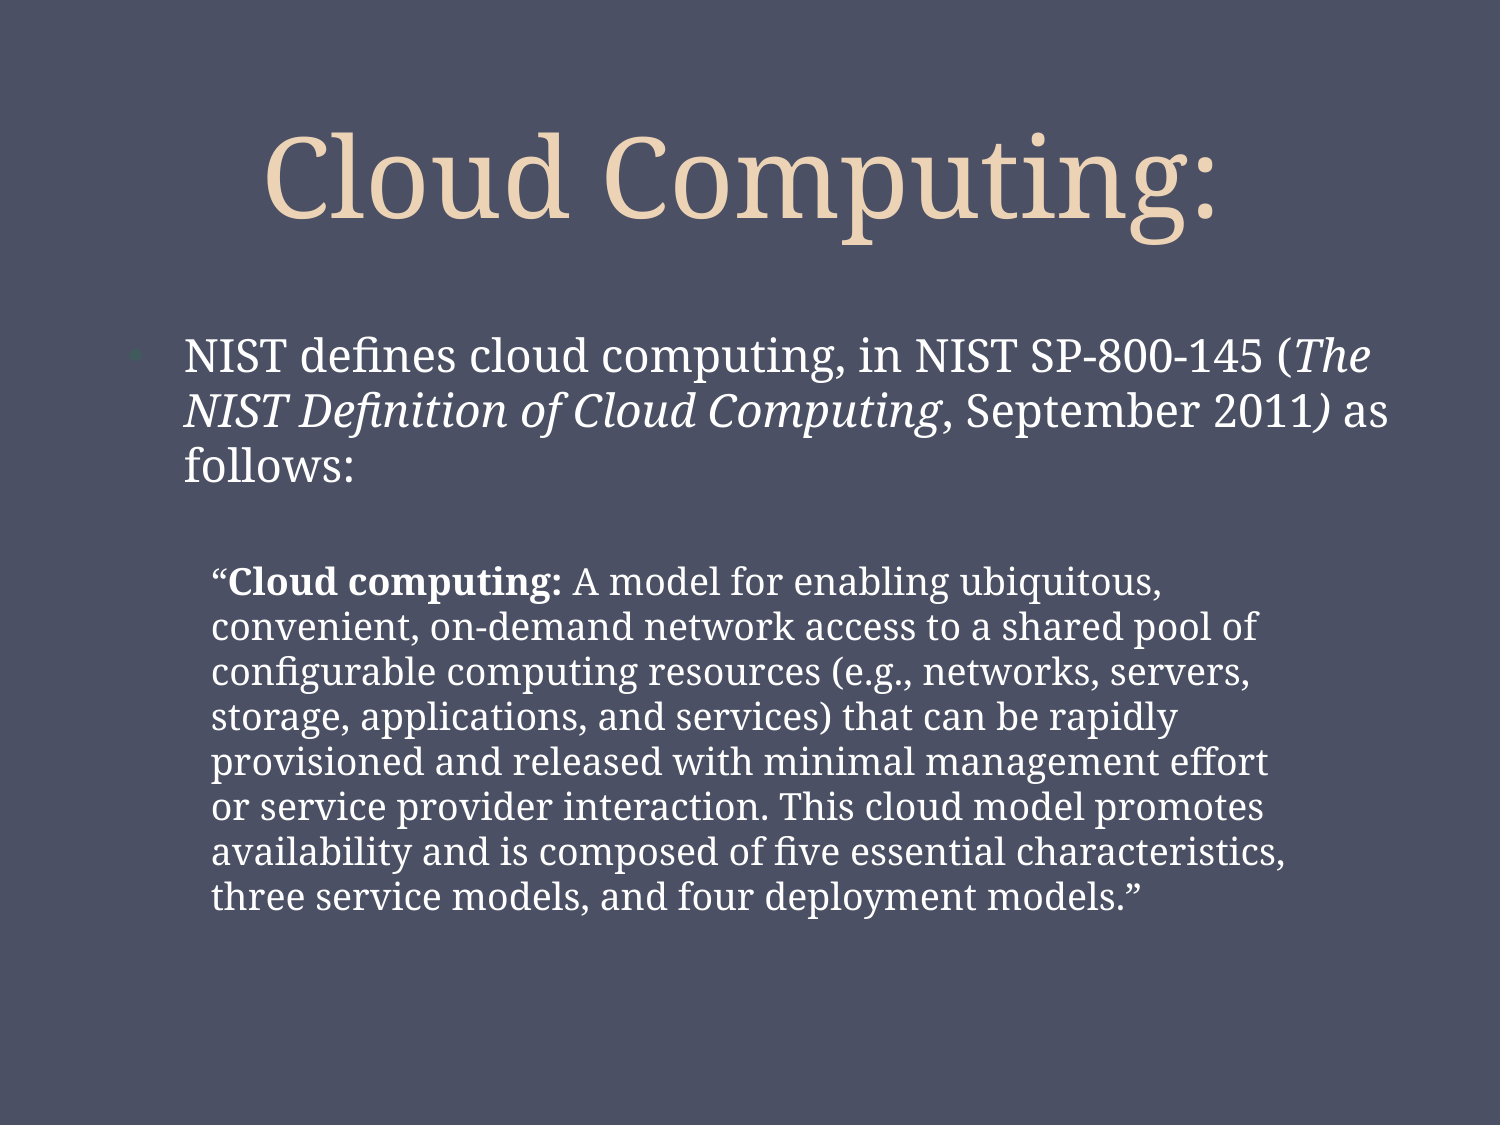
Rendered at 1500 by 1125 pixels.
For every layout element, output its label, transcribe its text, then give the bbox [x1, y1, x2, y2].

list NIST defines cloud computing, in NIST SP-800-145 (The NIST Definition of Cloud Computing, September 2011) as follows: [112, 319, 1417, 995]
title Cloud Computing: [67, 24, 1417, 250]
text_box “Cloud computing: A model for enabling ubiquitous, convenient, on-demand network access to a shared pool of configurable computing resources (e.g., networks, servers, storage, applications, and services) that can be rapidly provisioned and released with minimal management effort or service provider interaction. This cloud model promotes availability and is composed of five essential characteristics, three service models, and four deployment models.” [196, 550, 1334, 971]
